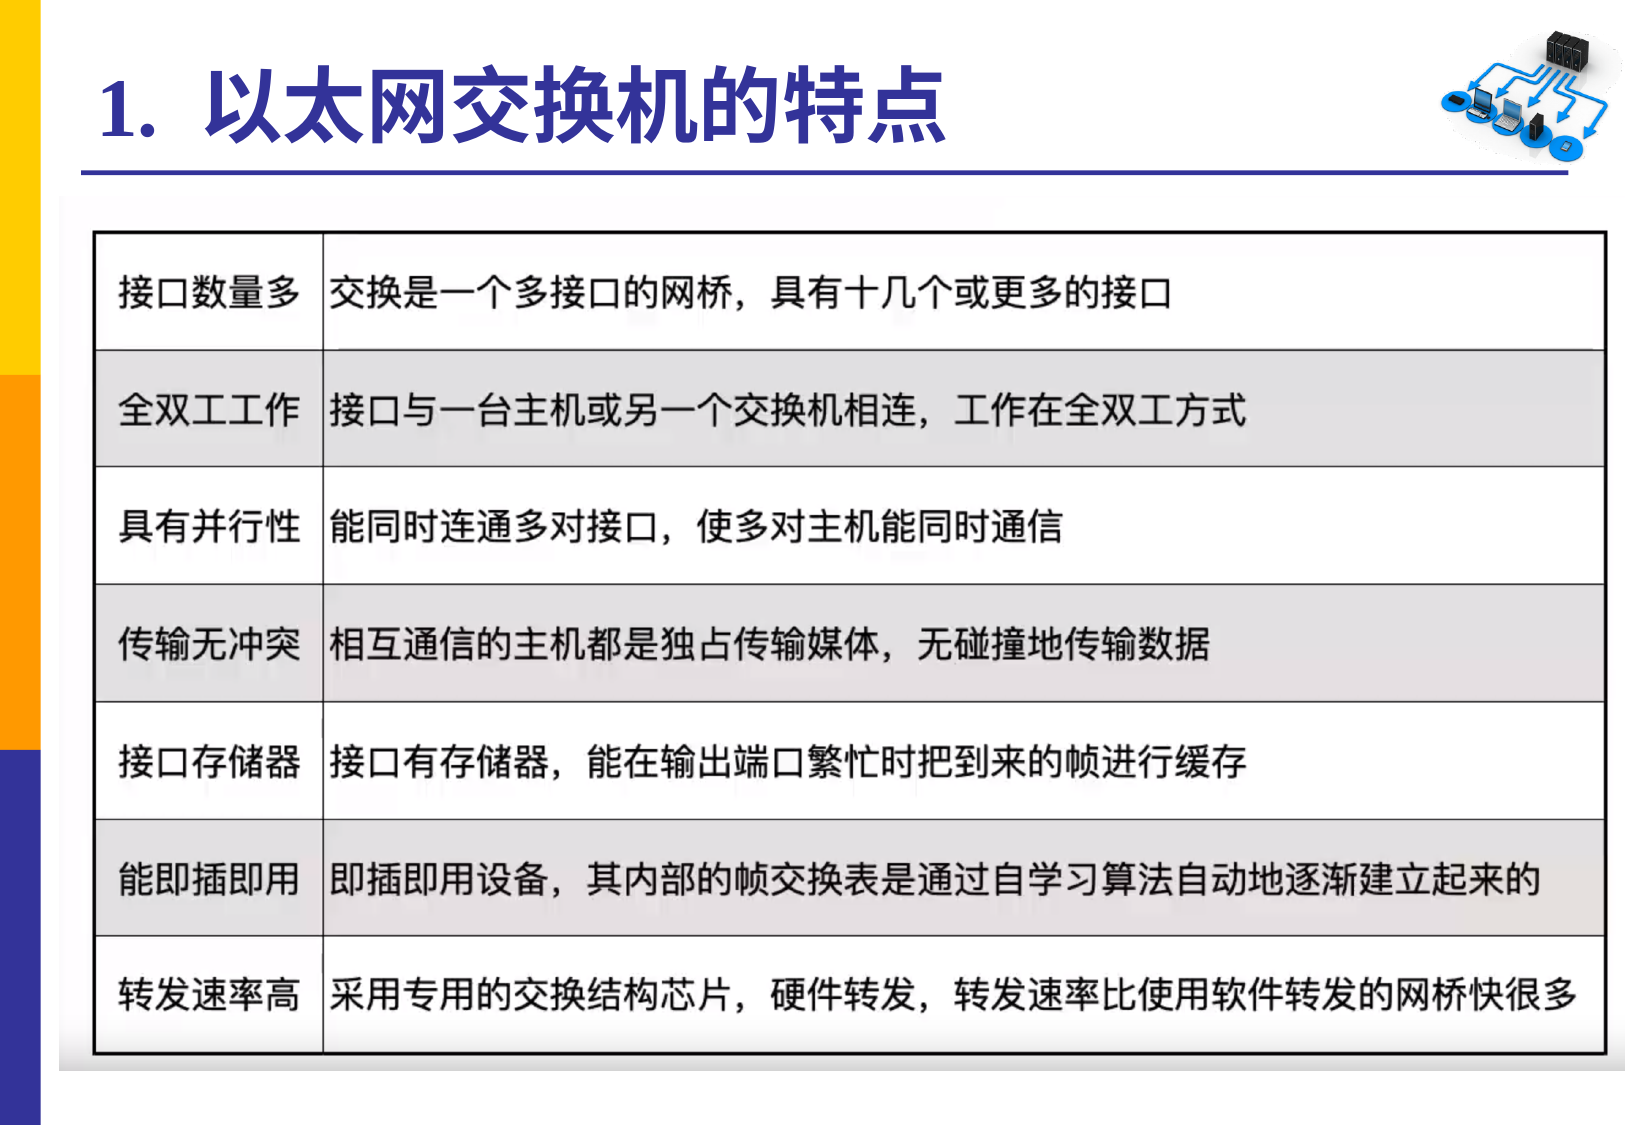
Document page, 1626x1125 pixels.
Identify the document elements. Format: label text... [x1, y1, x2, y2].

picture [1438, 30, 1624, 165]
title 1. 以太网交换机的特点 [81, 30, 1569, 161]
picture [59, 195, 1625, 1071]
